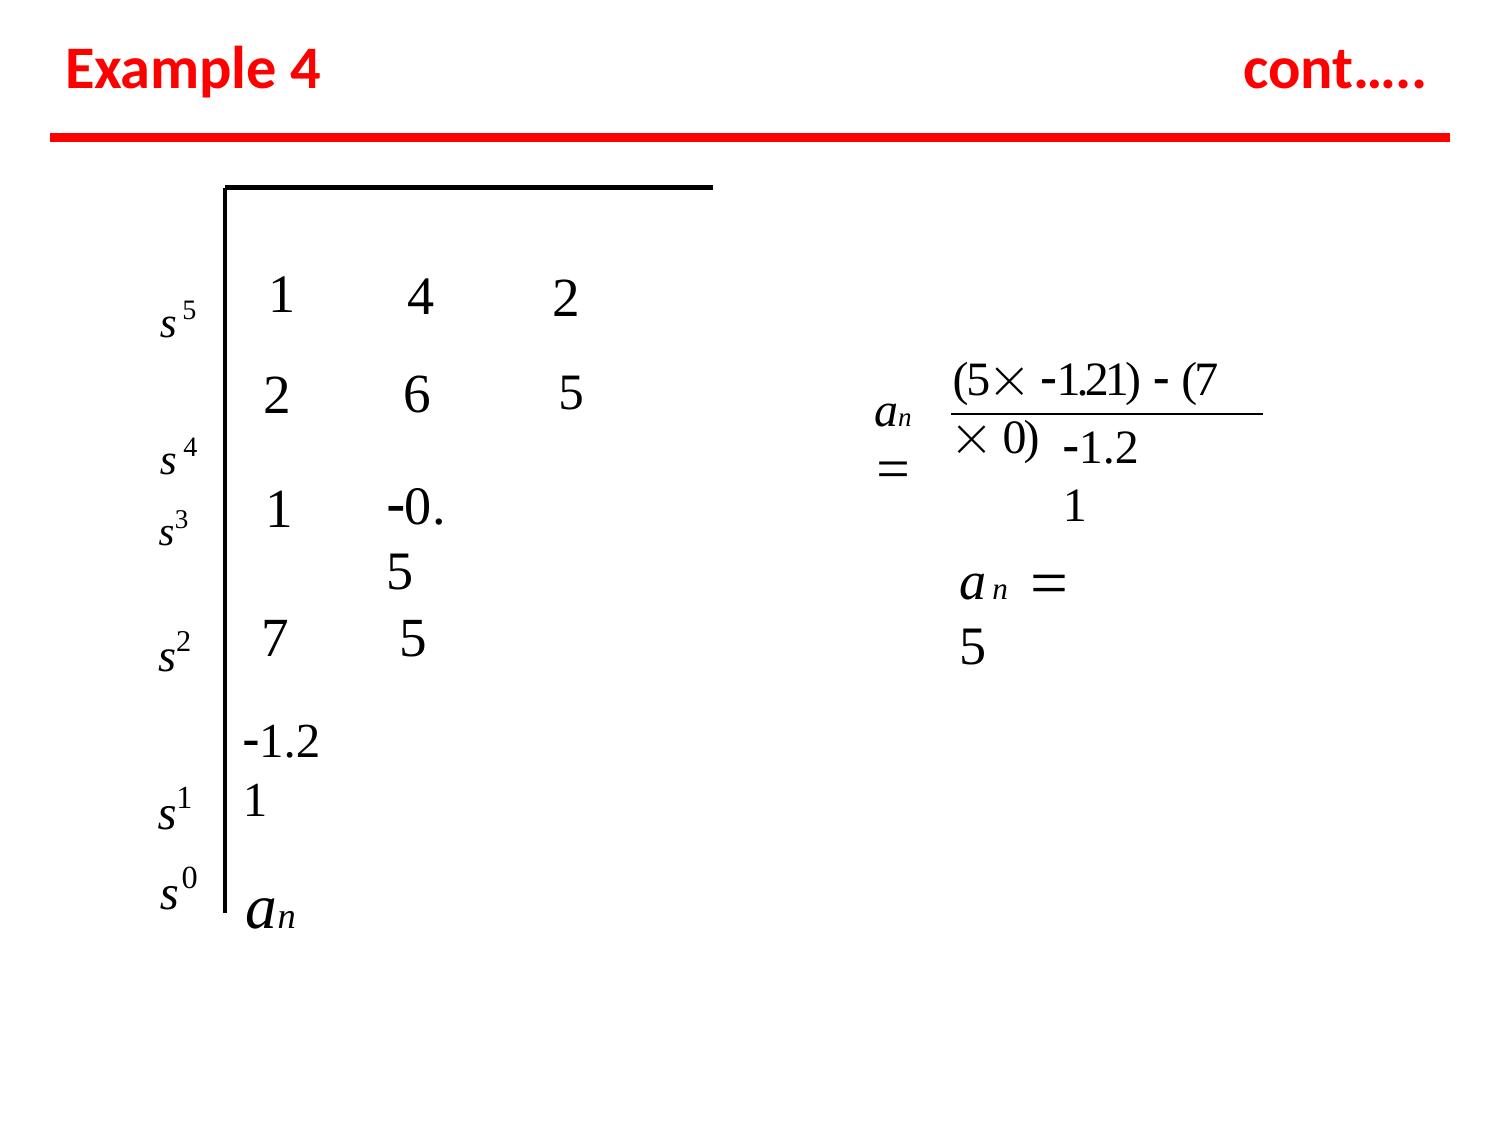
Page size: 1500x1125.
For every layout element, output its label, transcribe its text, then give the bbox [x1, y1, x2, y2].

text_box s5 s4 [153, 242, 209, 484]
text_box 2 5 [550, 223, 588, 420]
text_box an  5 [957, 543, 1122, 676]
text_box cont….. [1241, 26, 1432, 101]
text_box an  [872, 376, 943, 494]
text_box 1 2 [261, 222, 298, 425]
text_box s3 [152, 455, 198, 554]
text_box s2 s1 [151, 570, 197, 839]
text_box 1 [263, 470, 299, 539]
text_box 4 6 0.5 [384, 227, 468, 601]
title Example 4 [62, 26, 475, 217]
text_box (5 1.21)  (7  0) [950, 345, 1265, 463]
text_box 7 1.21 an [240, 599, 327, 941]
text_box 1.21 [1060, 413, 1159, 531]
text_box s0 [153, 802, 209, 919]
text_box 5 [397, 599, 427, 668]
